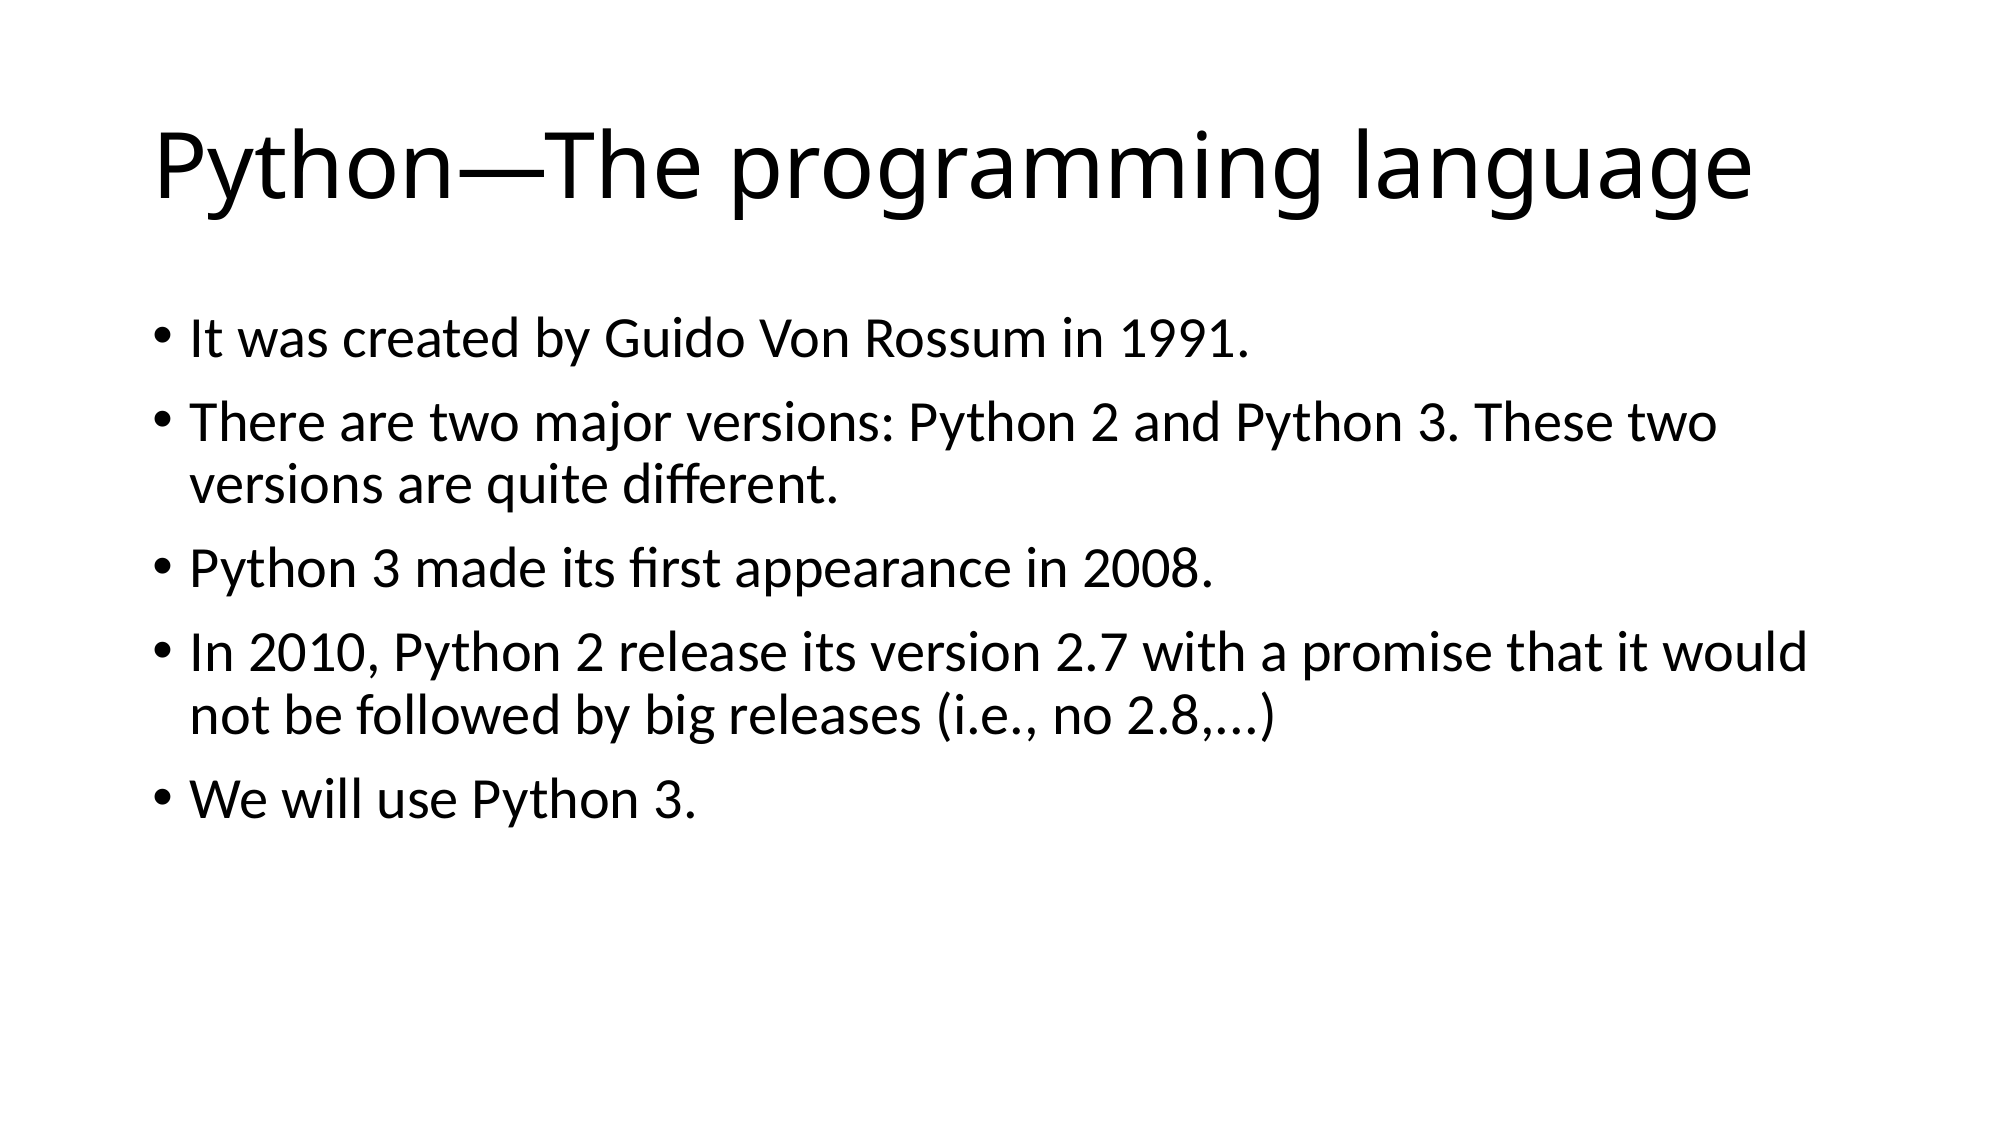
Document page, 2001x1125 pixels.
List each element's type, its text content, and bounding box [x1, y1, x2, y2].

list It was created by Guido Von Rossum in 1991. There are two major versions: Python 2 and Python 3. These two versions are quite different. Python 3 made its first appearance in 2008. In 2010, Python 2 release its version 2.7 with a promise that it would not be followed by big releases (i.e., no 2.8,...) We will use Python 3. [137, 299, 1863, 1014]
title Python—The programming language [137, 59, 1863, 278]
